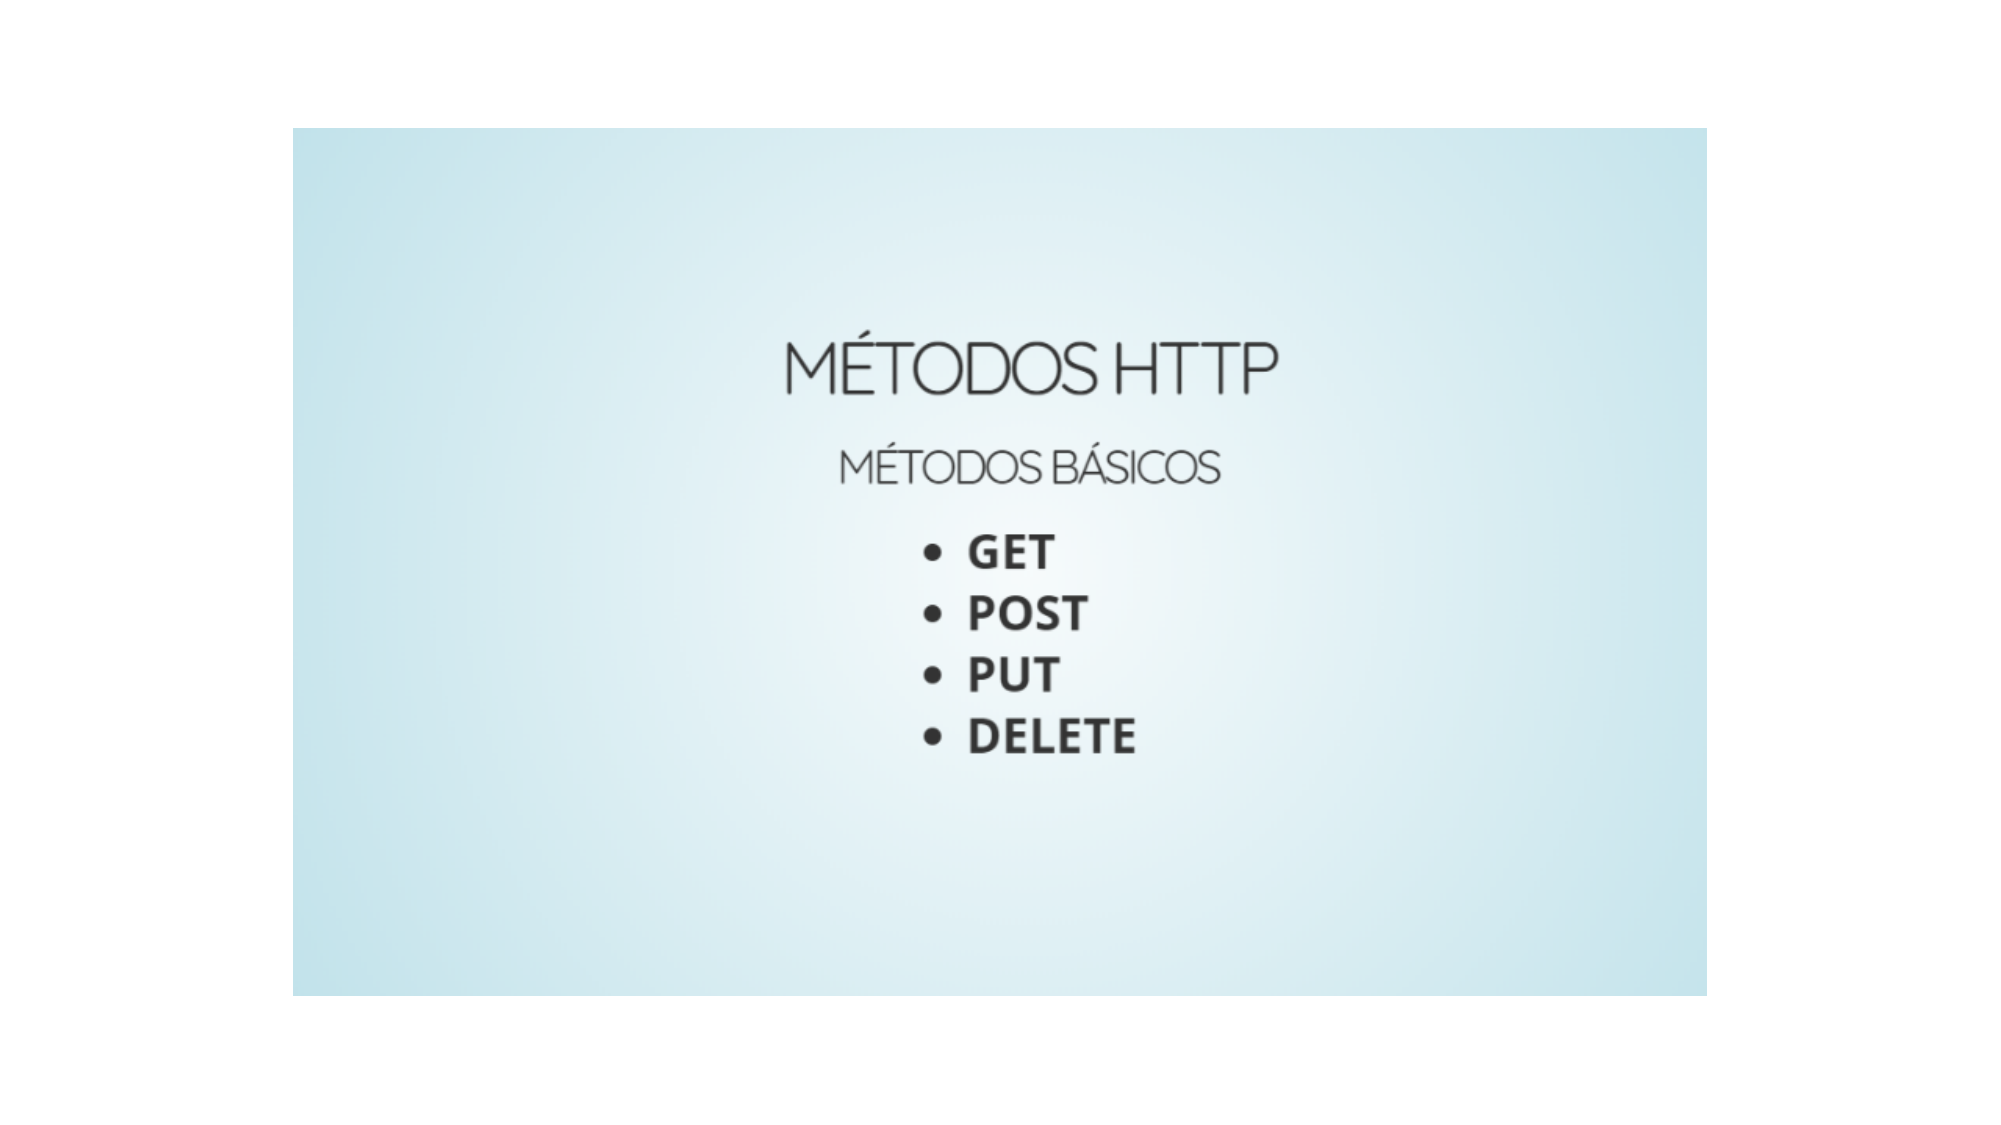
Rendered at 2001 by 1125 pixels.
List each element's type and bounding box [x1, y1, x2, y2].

picture [293, 128, 1707, 996]
